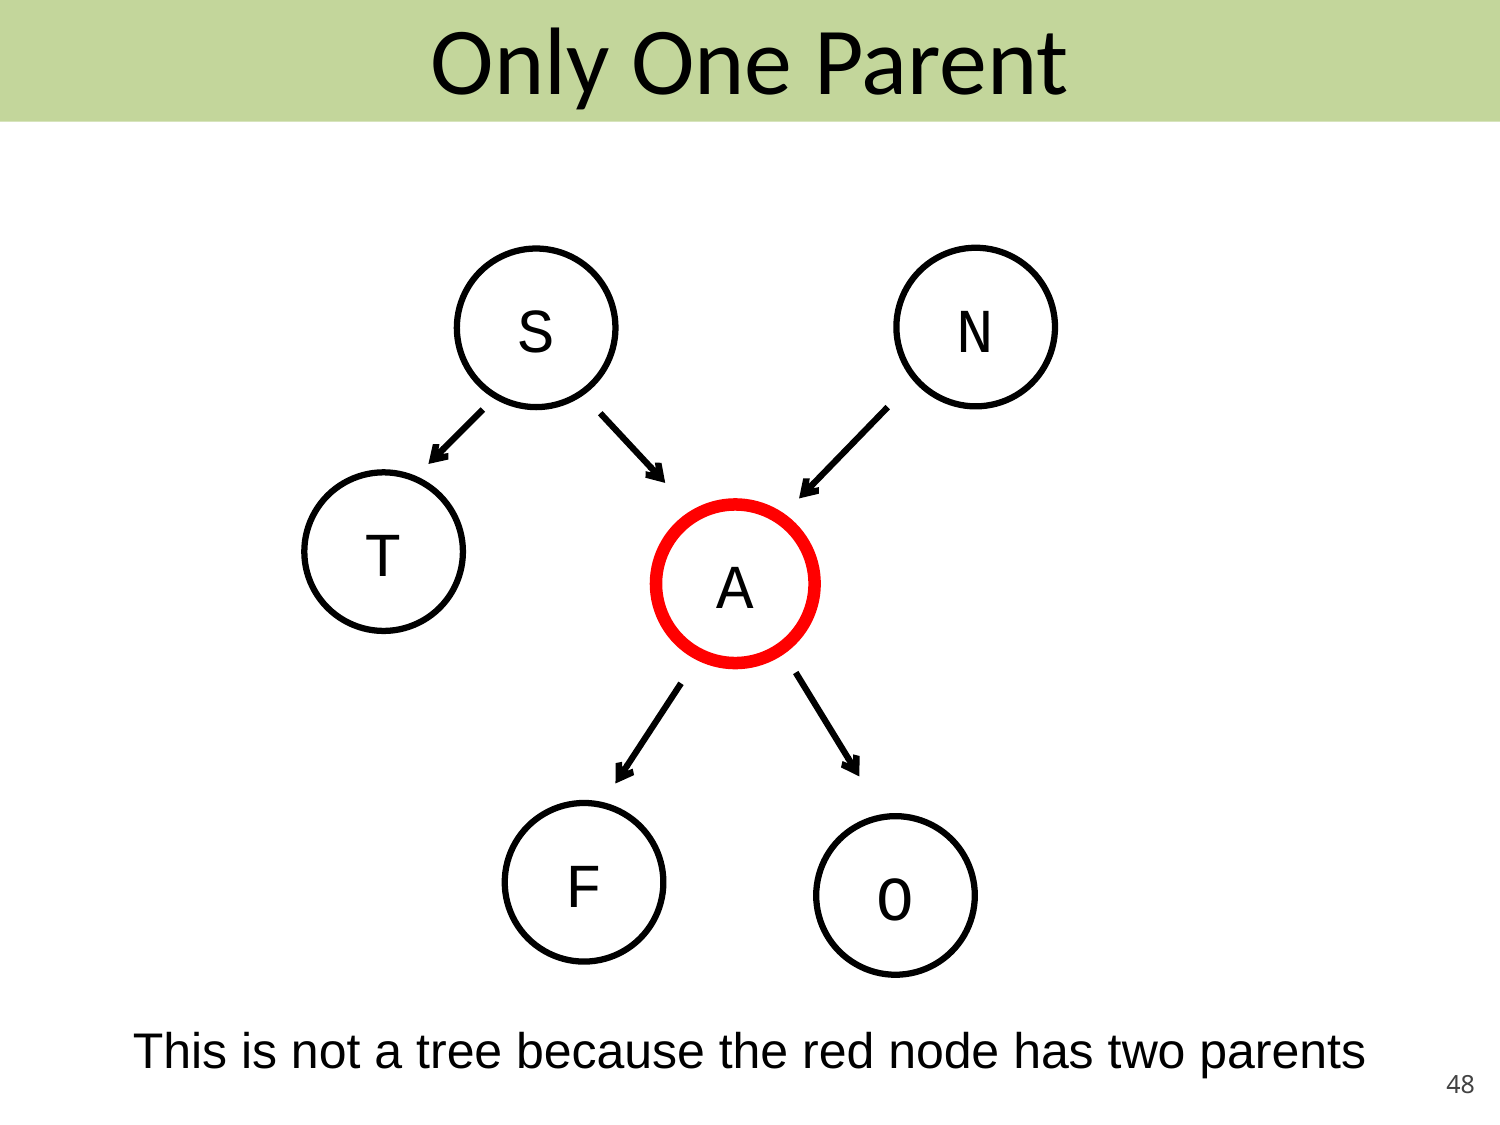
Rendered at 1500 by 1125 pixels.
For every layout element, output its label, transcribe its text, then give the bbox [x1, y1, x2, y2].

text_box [798, 406, 888, 499]
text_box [615, 683, 682, 784]
text_box N [896, 247, 1056, 407]
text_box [599, 412, 666, 484]
text_box S [456, 248, 616, 408]
text_box O [816, 816, 975, 975]
text_box F [504, 802, 664, 962]
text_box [428, 409, 484, 465]
title Only One Parent [75, 0, 1425, 113]
text_box This is not a tree because the red node has two parents [0, 1010, 1500, 1086]
text_box T [304, 472, 463, 631]
text_box A [655, 504, 815, 664]
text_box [795, 672, 860, 777]
